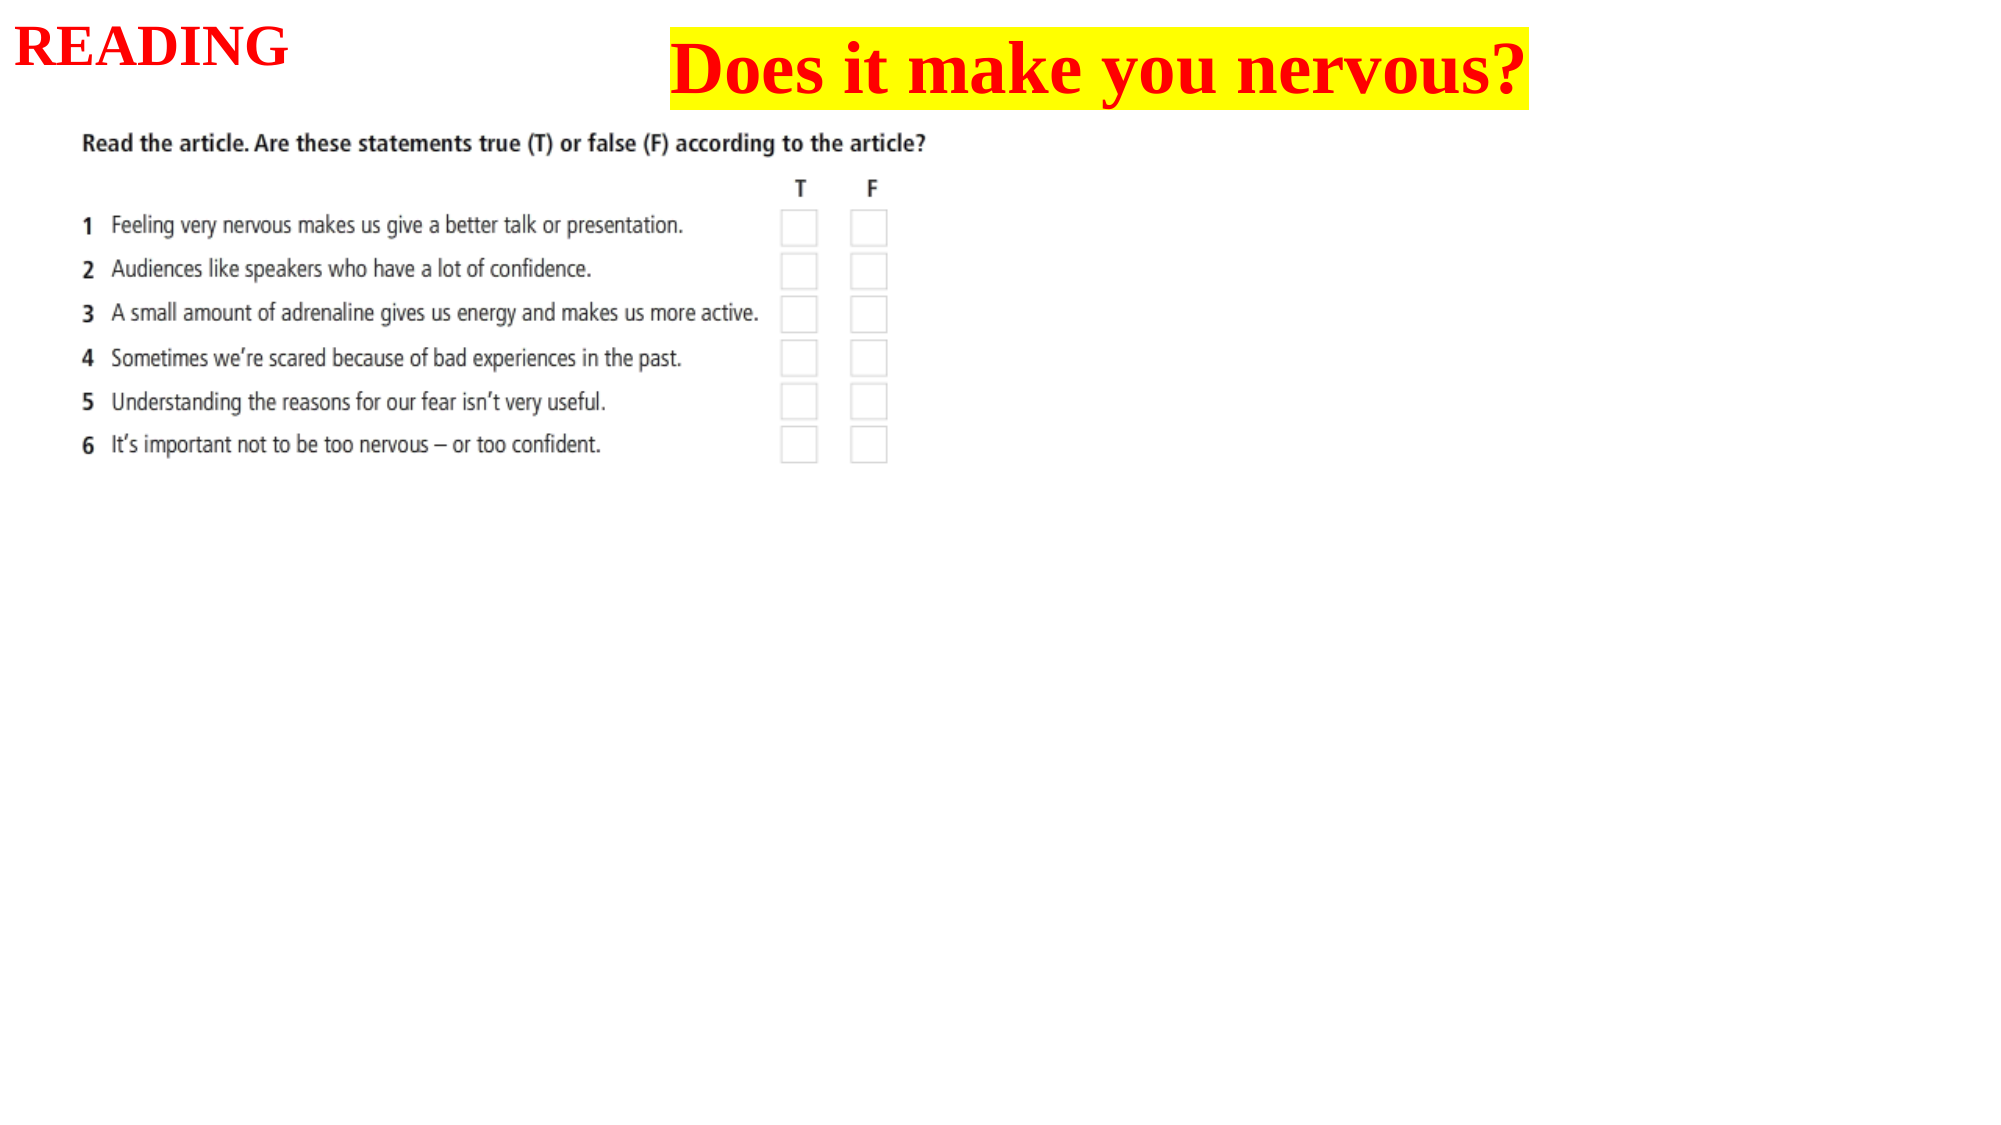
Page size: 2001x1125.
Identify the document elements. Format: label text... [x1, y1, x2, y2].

picture [75, 125, 930, 473]
text_box Does it make you nervous? [655, 11, 1550, 117]
text_box READING [0, 0, 508, 85]
